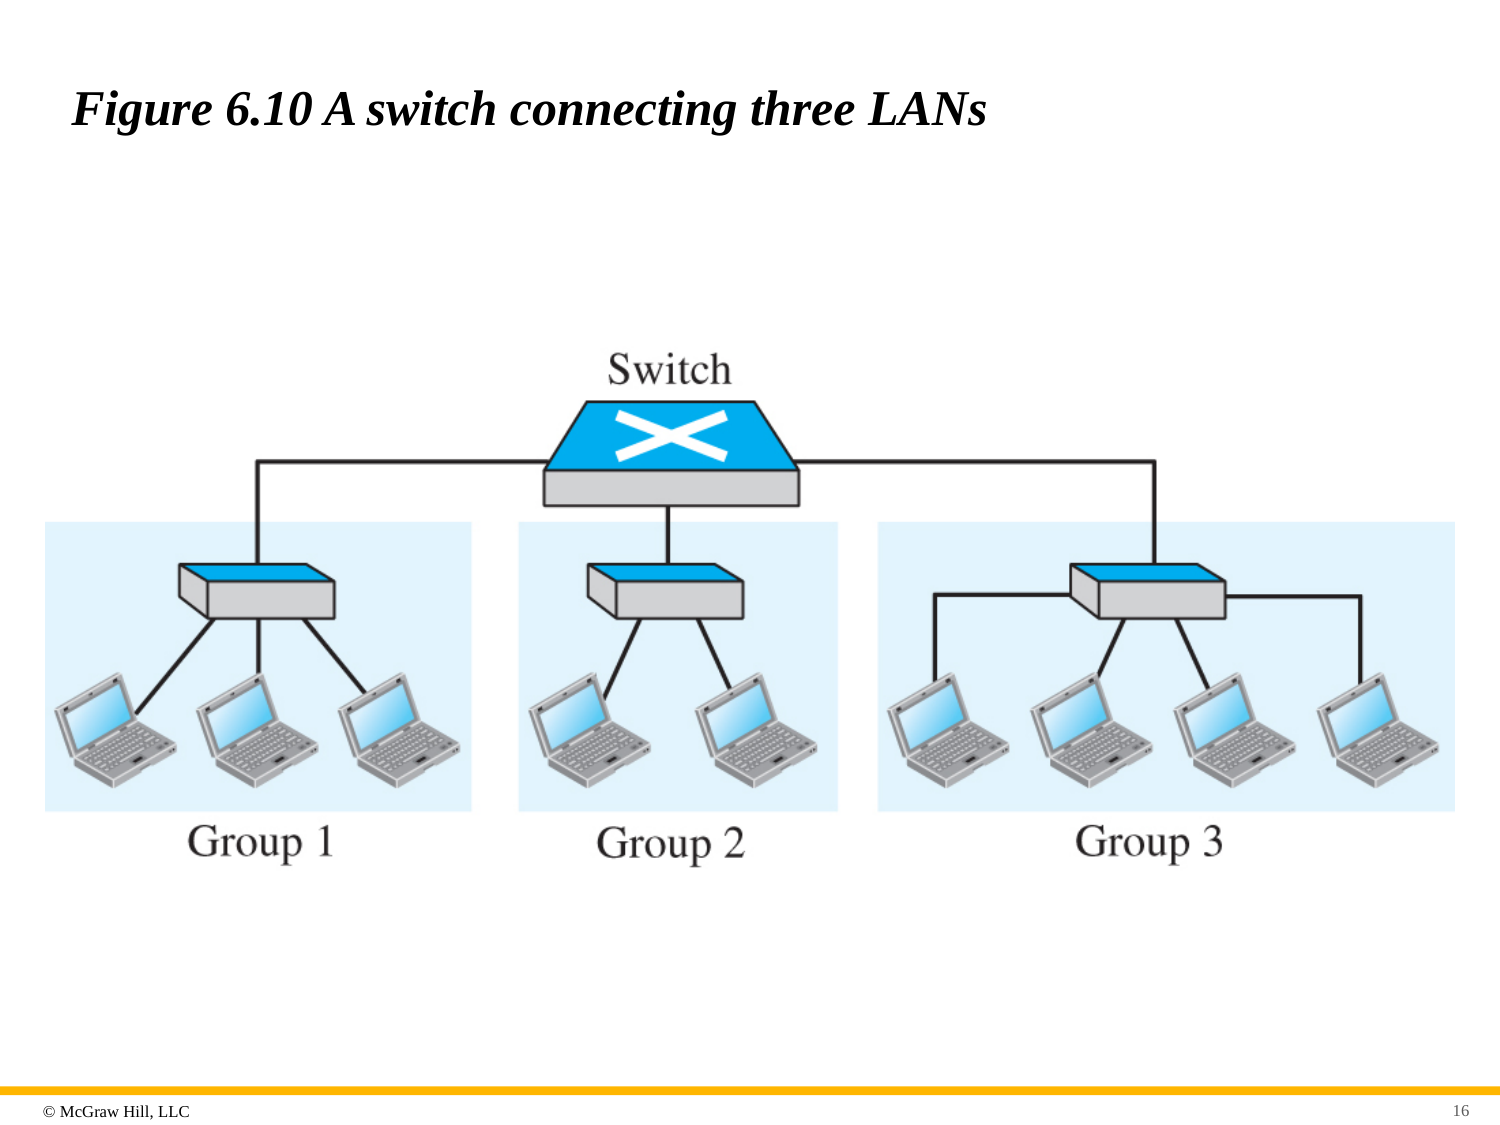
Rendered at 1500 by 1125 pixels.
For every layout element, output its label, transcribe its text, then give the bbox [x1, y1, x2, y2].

slide_number 16 [1418, 1096, 1477, 1123]
title Figure 6.10 A switch connecting three LANs [56, 50, 1444, 162]
picture [44, 346, 1455, 877]
